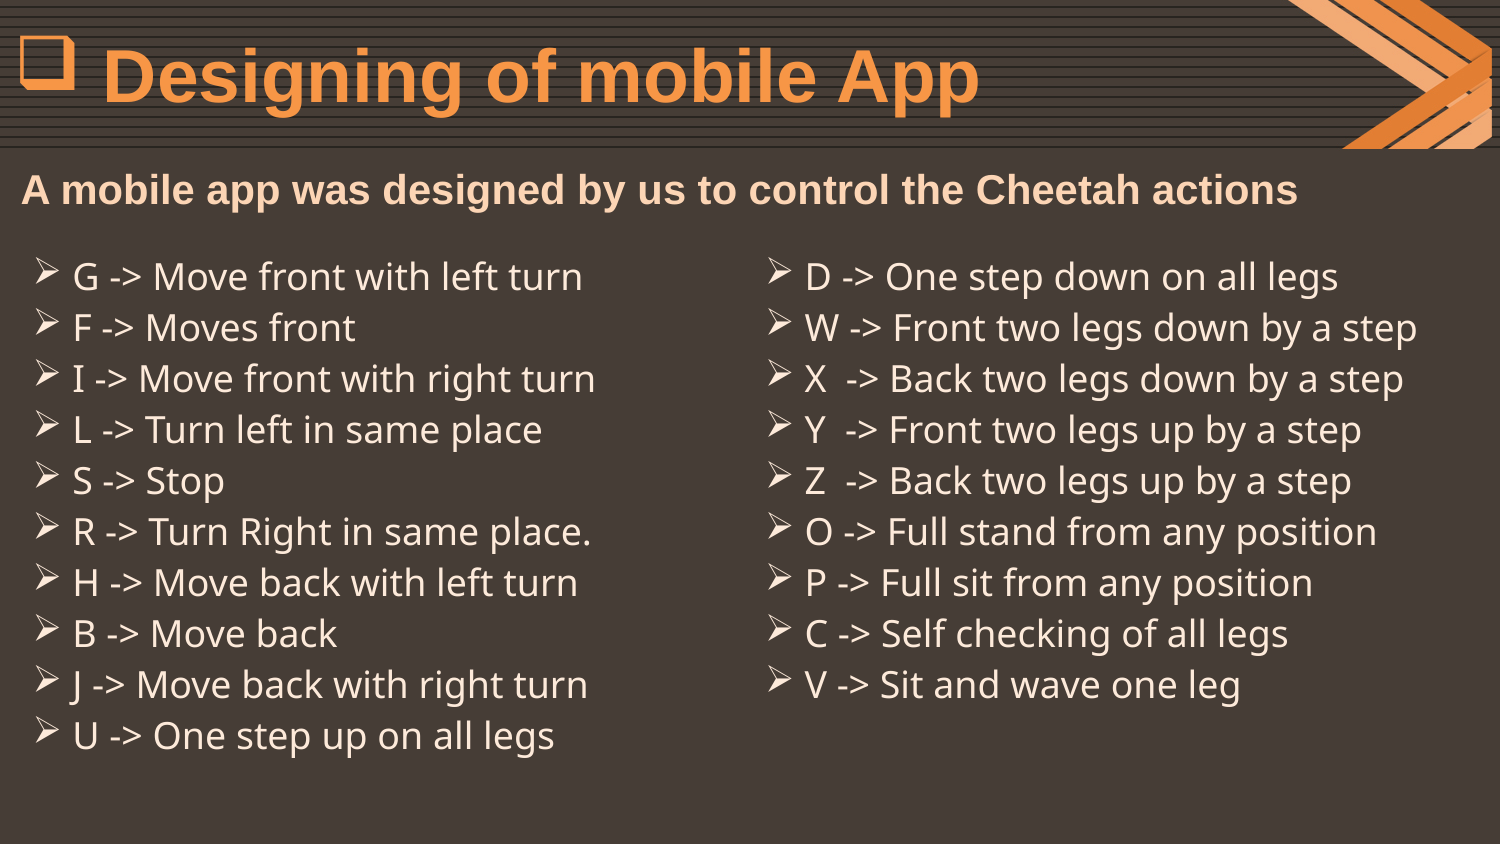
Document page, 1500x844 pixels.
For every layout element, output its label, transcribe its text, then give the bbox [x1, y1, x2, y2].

list A mobile app was designed by us to control the Cheetah actions [5, 150, 1400, 226]
table_header G -> Move front with left turn F -> Moves front I -> Move front with right turn L -> Turn left in same place S -> Stop R -> Turn Right in same place. H -> Move back with left turn B -> Move back J -> Move back with right turn U -> One step up on all legs [18, 243, 750, 844]
table_header D -> One step down on all legs W -> Front two legs down by a step X -> Back two legs down by a step Y -> Front two legs up by a step Z -> Back two legs up by a step O -> Full stand from any position P -> Full sit from any position C -> Self checking of all legs V -> Sit and wave one leg [750, 243, 1482, 844]
picture [0, 146, 1500, 844]
title Designing of mobile App [0, 0, 1500, 146]
